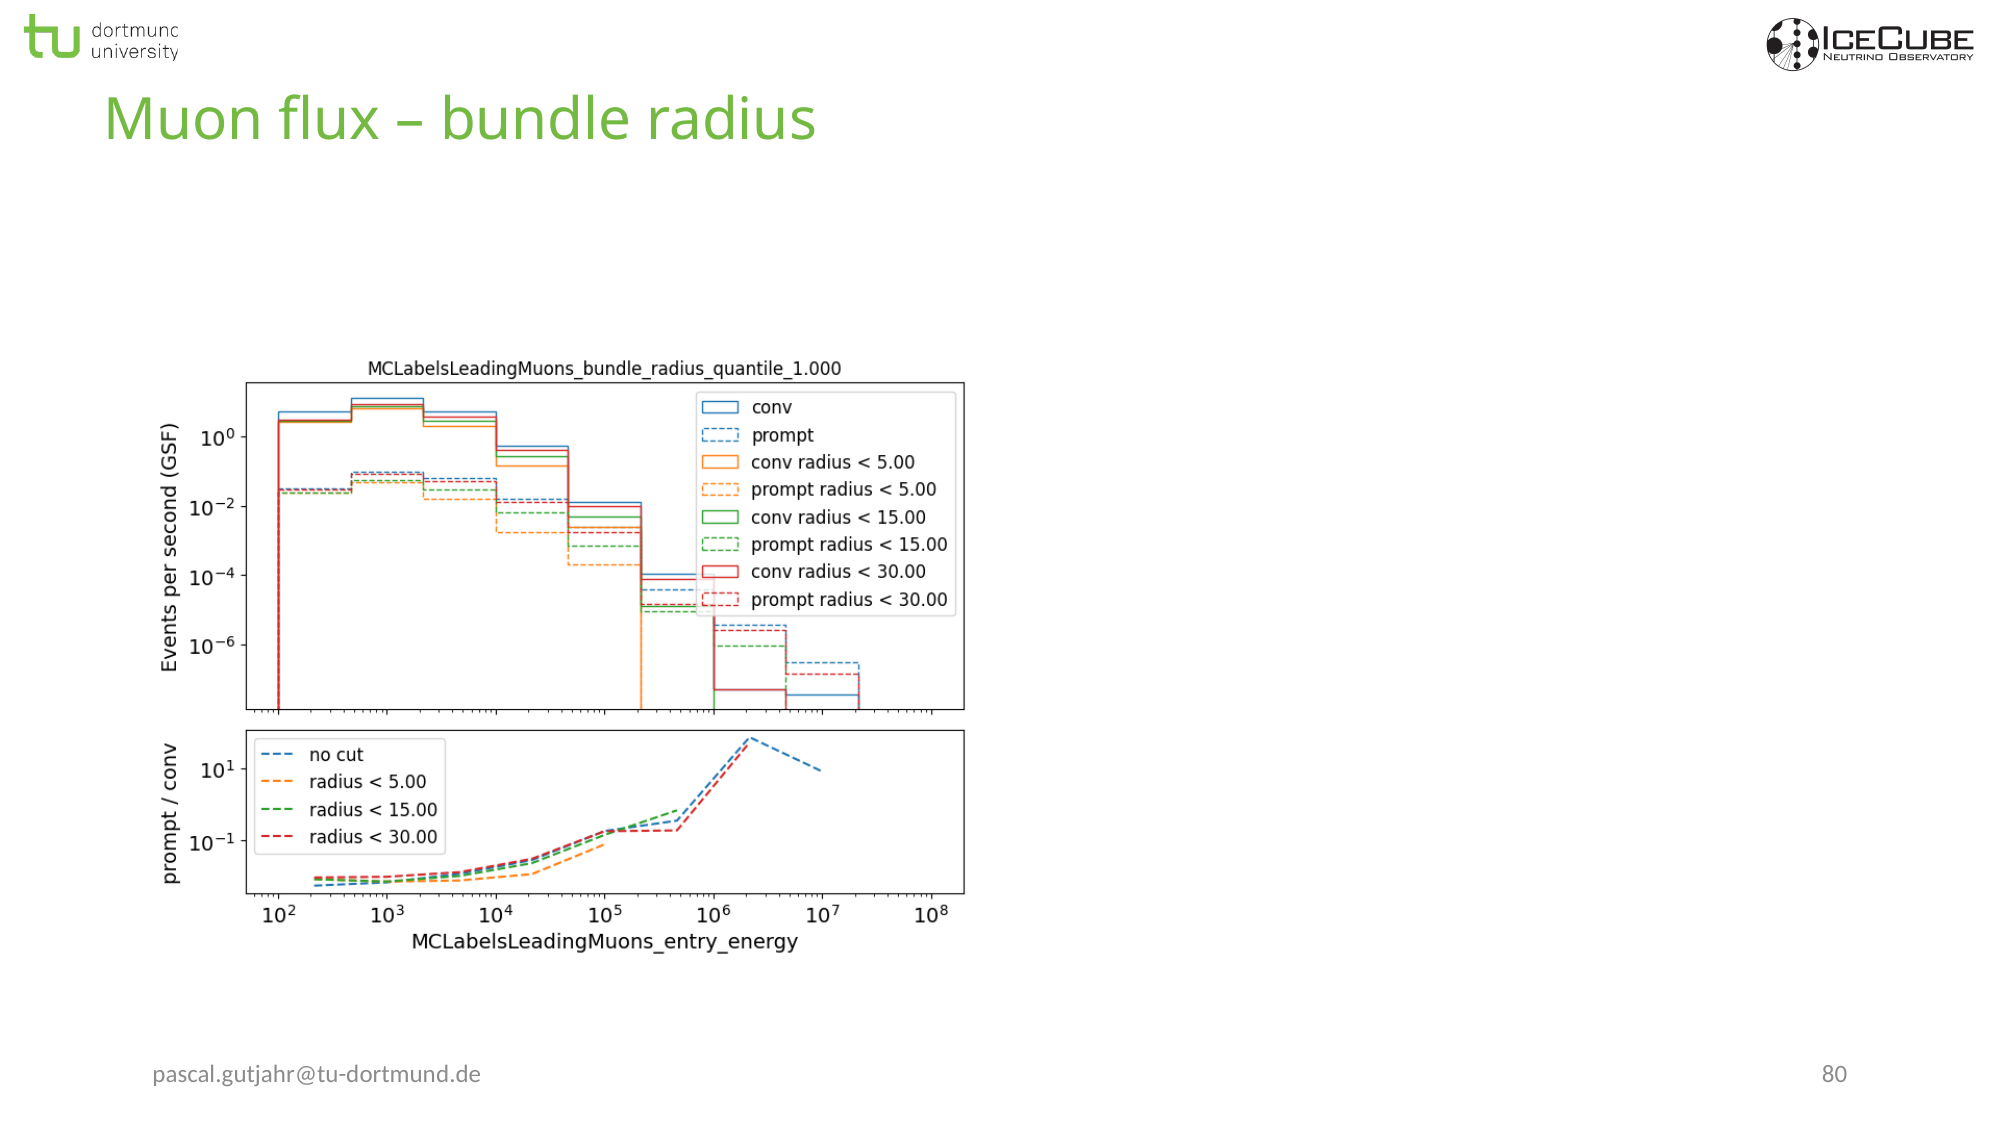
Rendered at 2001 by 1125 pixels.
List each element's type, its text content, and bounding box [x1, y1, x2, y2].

slide_number 80 [1412, 1042, 1863, 1103]
slide_number pascal.gutjahr@tu-dortmund.de [137, 1042, 588, 1103]
title Muon flux – bundle radius [88, 59, 1977, 182]
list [151, 350, 974, 963]
